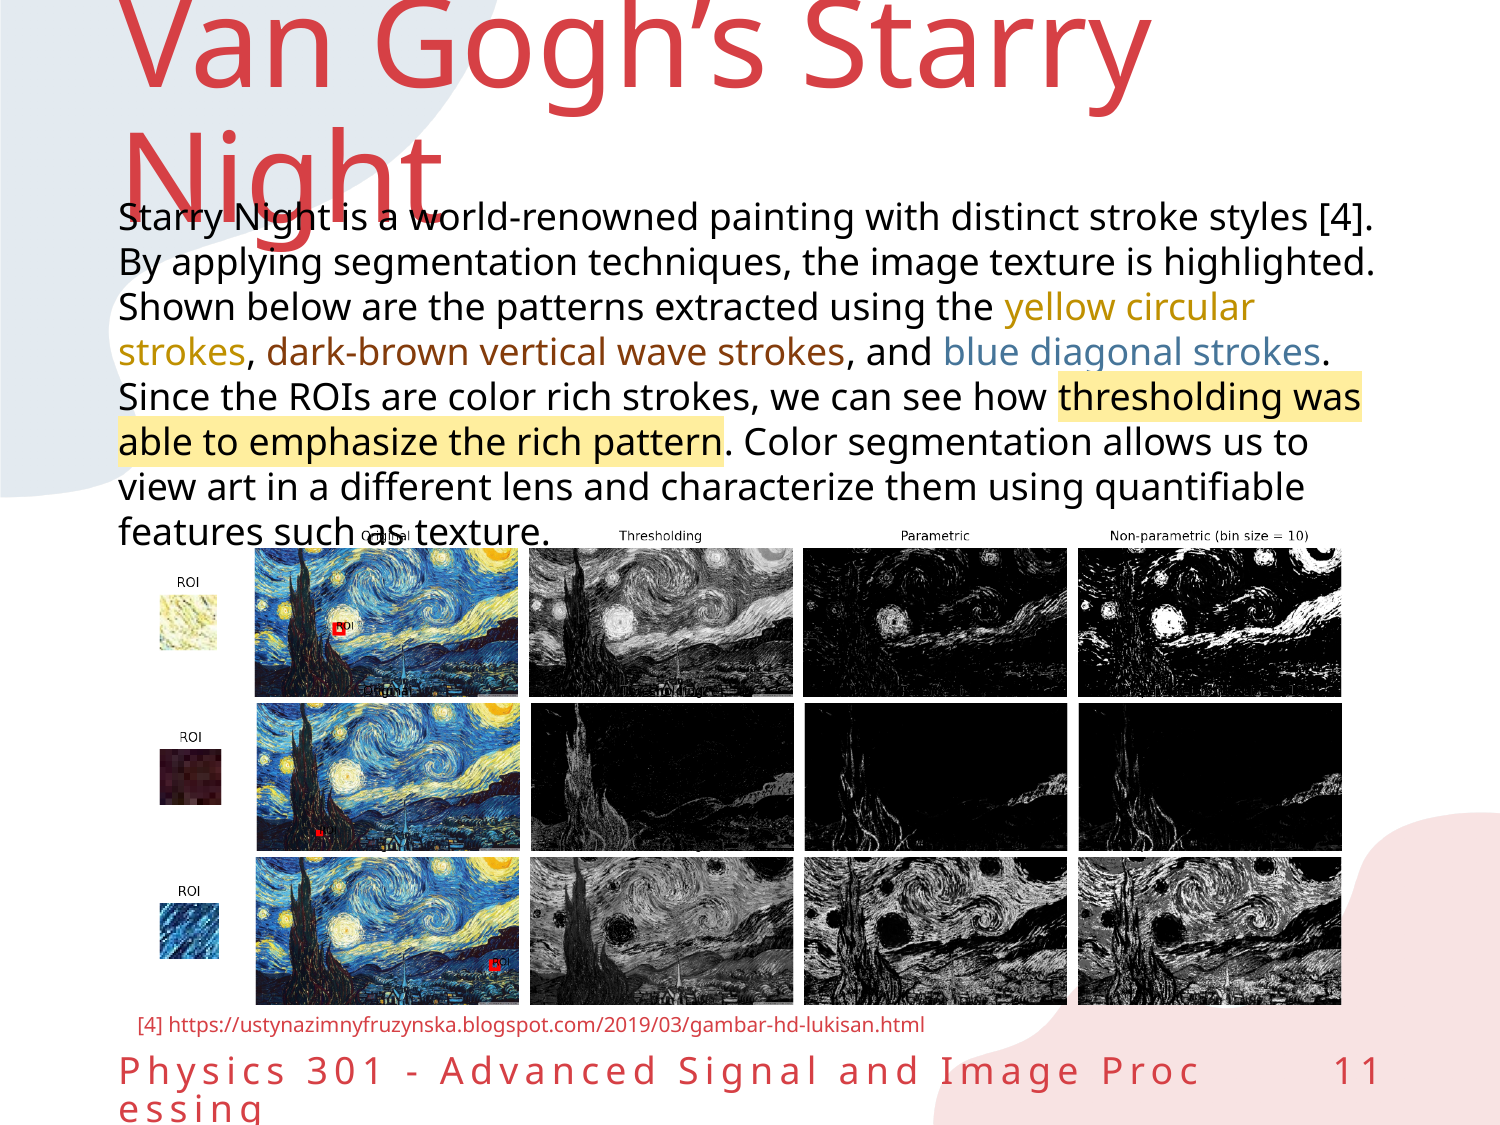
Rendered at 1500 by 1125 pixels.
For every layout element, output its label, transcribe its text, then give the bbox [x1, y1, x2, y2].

picture [1, 0, 568, 568]
text_box [4] https://ustynazimnyfruzynska.blogspot.com/2019/03/gambar-hd-lukisan.html [122, 1001, 1275, 1044]
footer Physics 301 - Advanced Signal and Image Processing [103, 1042, 1222, 1103]
list Starry Night is a world-renowned painting with distinct stroke styles [4]. By applying segmentation techniques, the image texture is highlighted. Shown below are the patterns extracted using the yellow circular strokes, dark-brown vertical wave strokes, and blue diagonal strokes. Since the ROIs are color rich strokes, we can see how thresholding was able to emphasize the rich pattern. Color segmentation allows us to view art in a different lens and characterize them using quantifiable features such as texture. [103, 185, 1397, 1014]
title Van Gogh’s Starry Night [103, 59, 1397, 169]
picture [149, 478, 1500, 1125]
slide_number 11 [1244, 1042, 1397, 1103]
